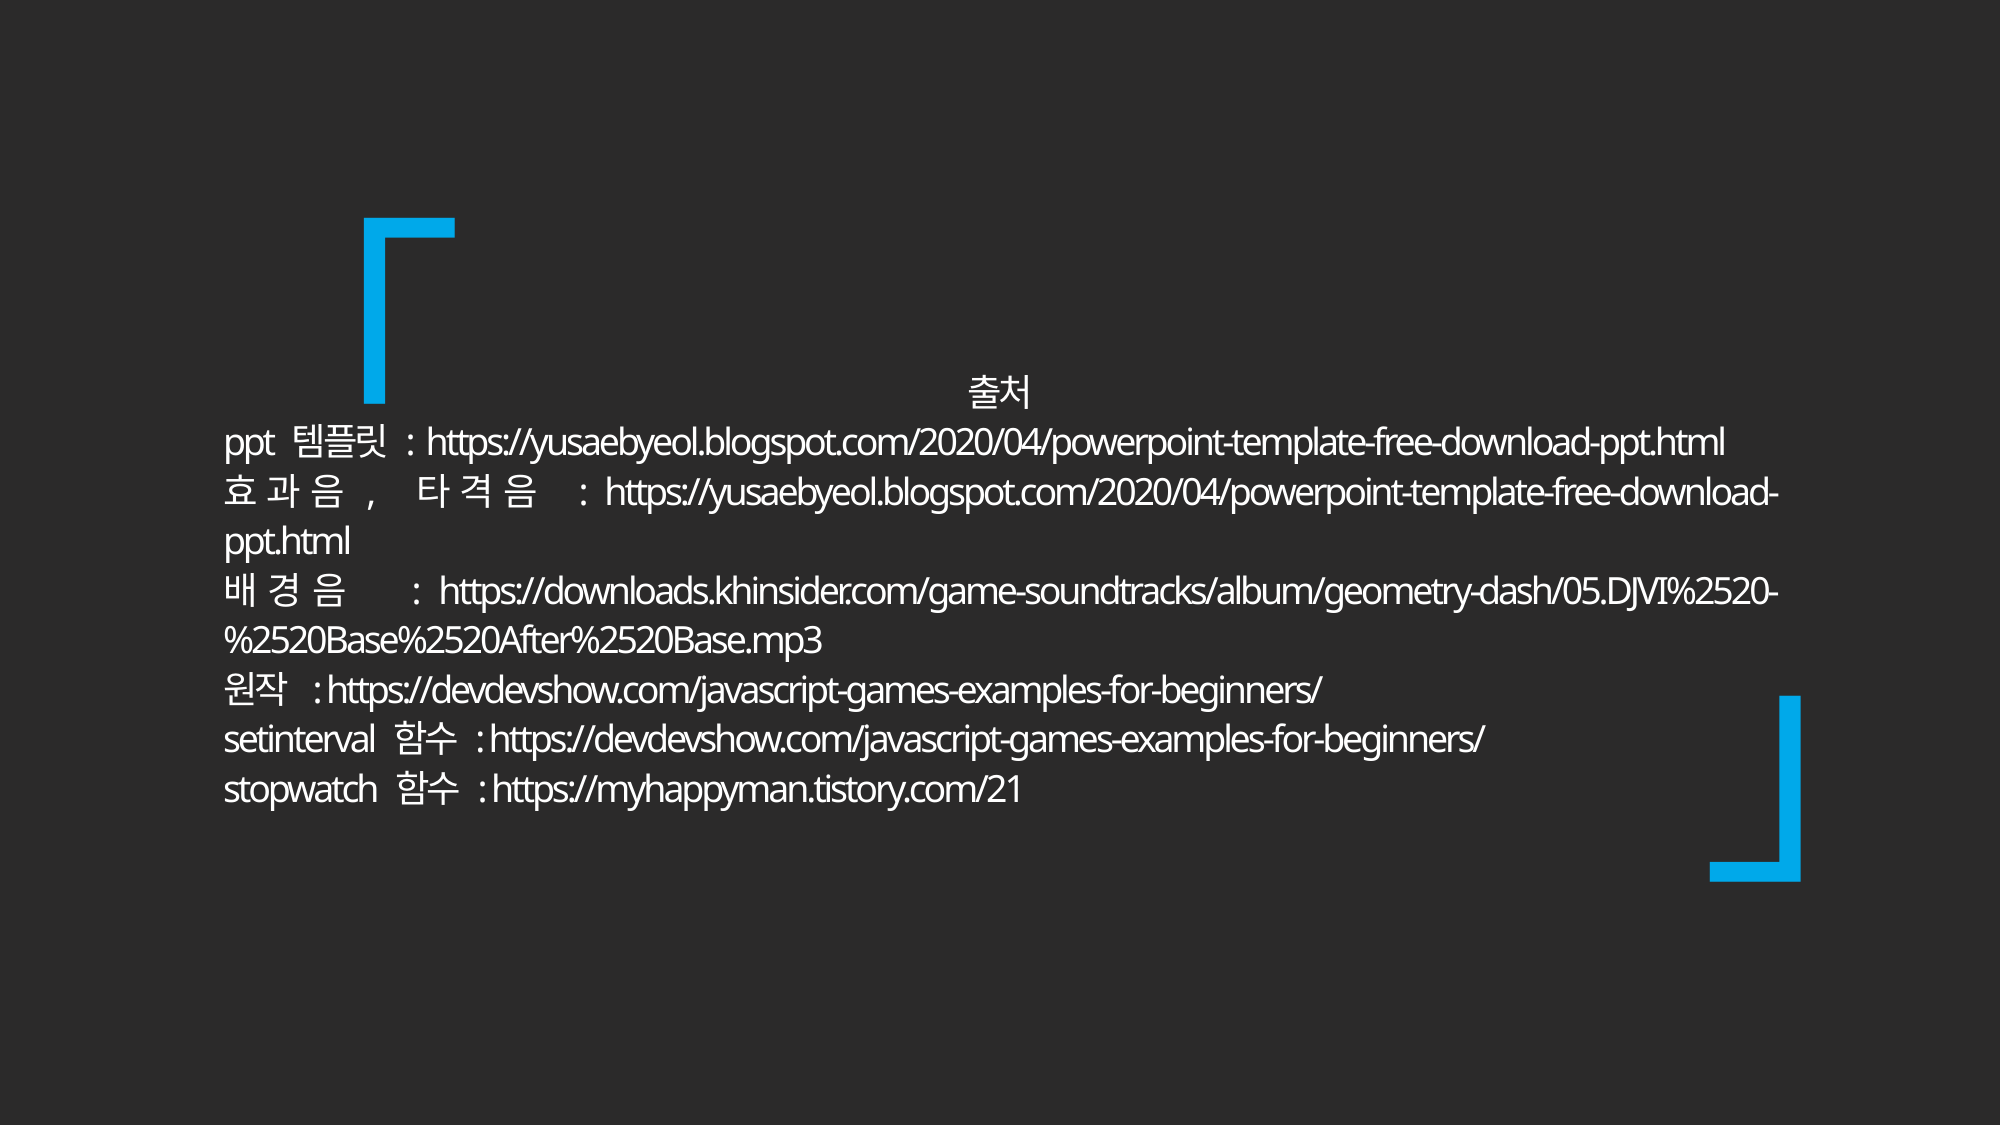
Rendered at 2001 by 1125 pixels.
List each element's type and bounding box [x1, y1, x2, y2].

text_box [28, 166, 2000, 923]
